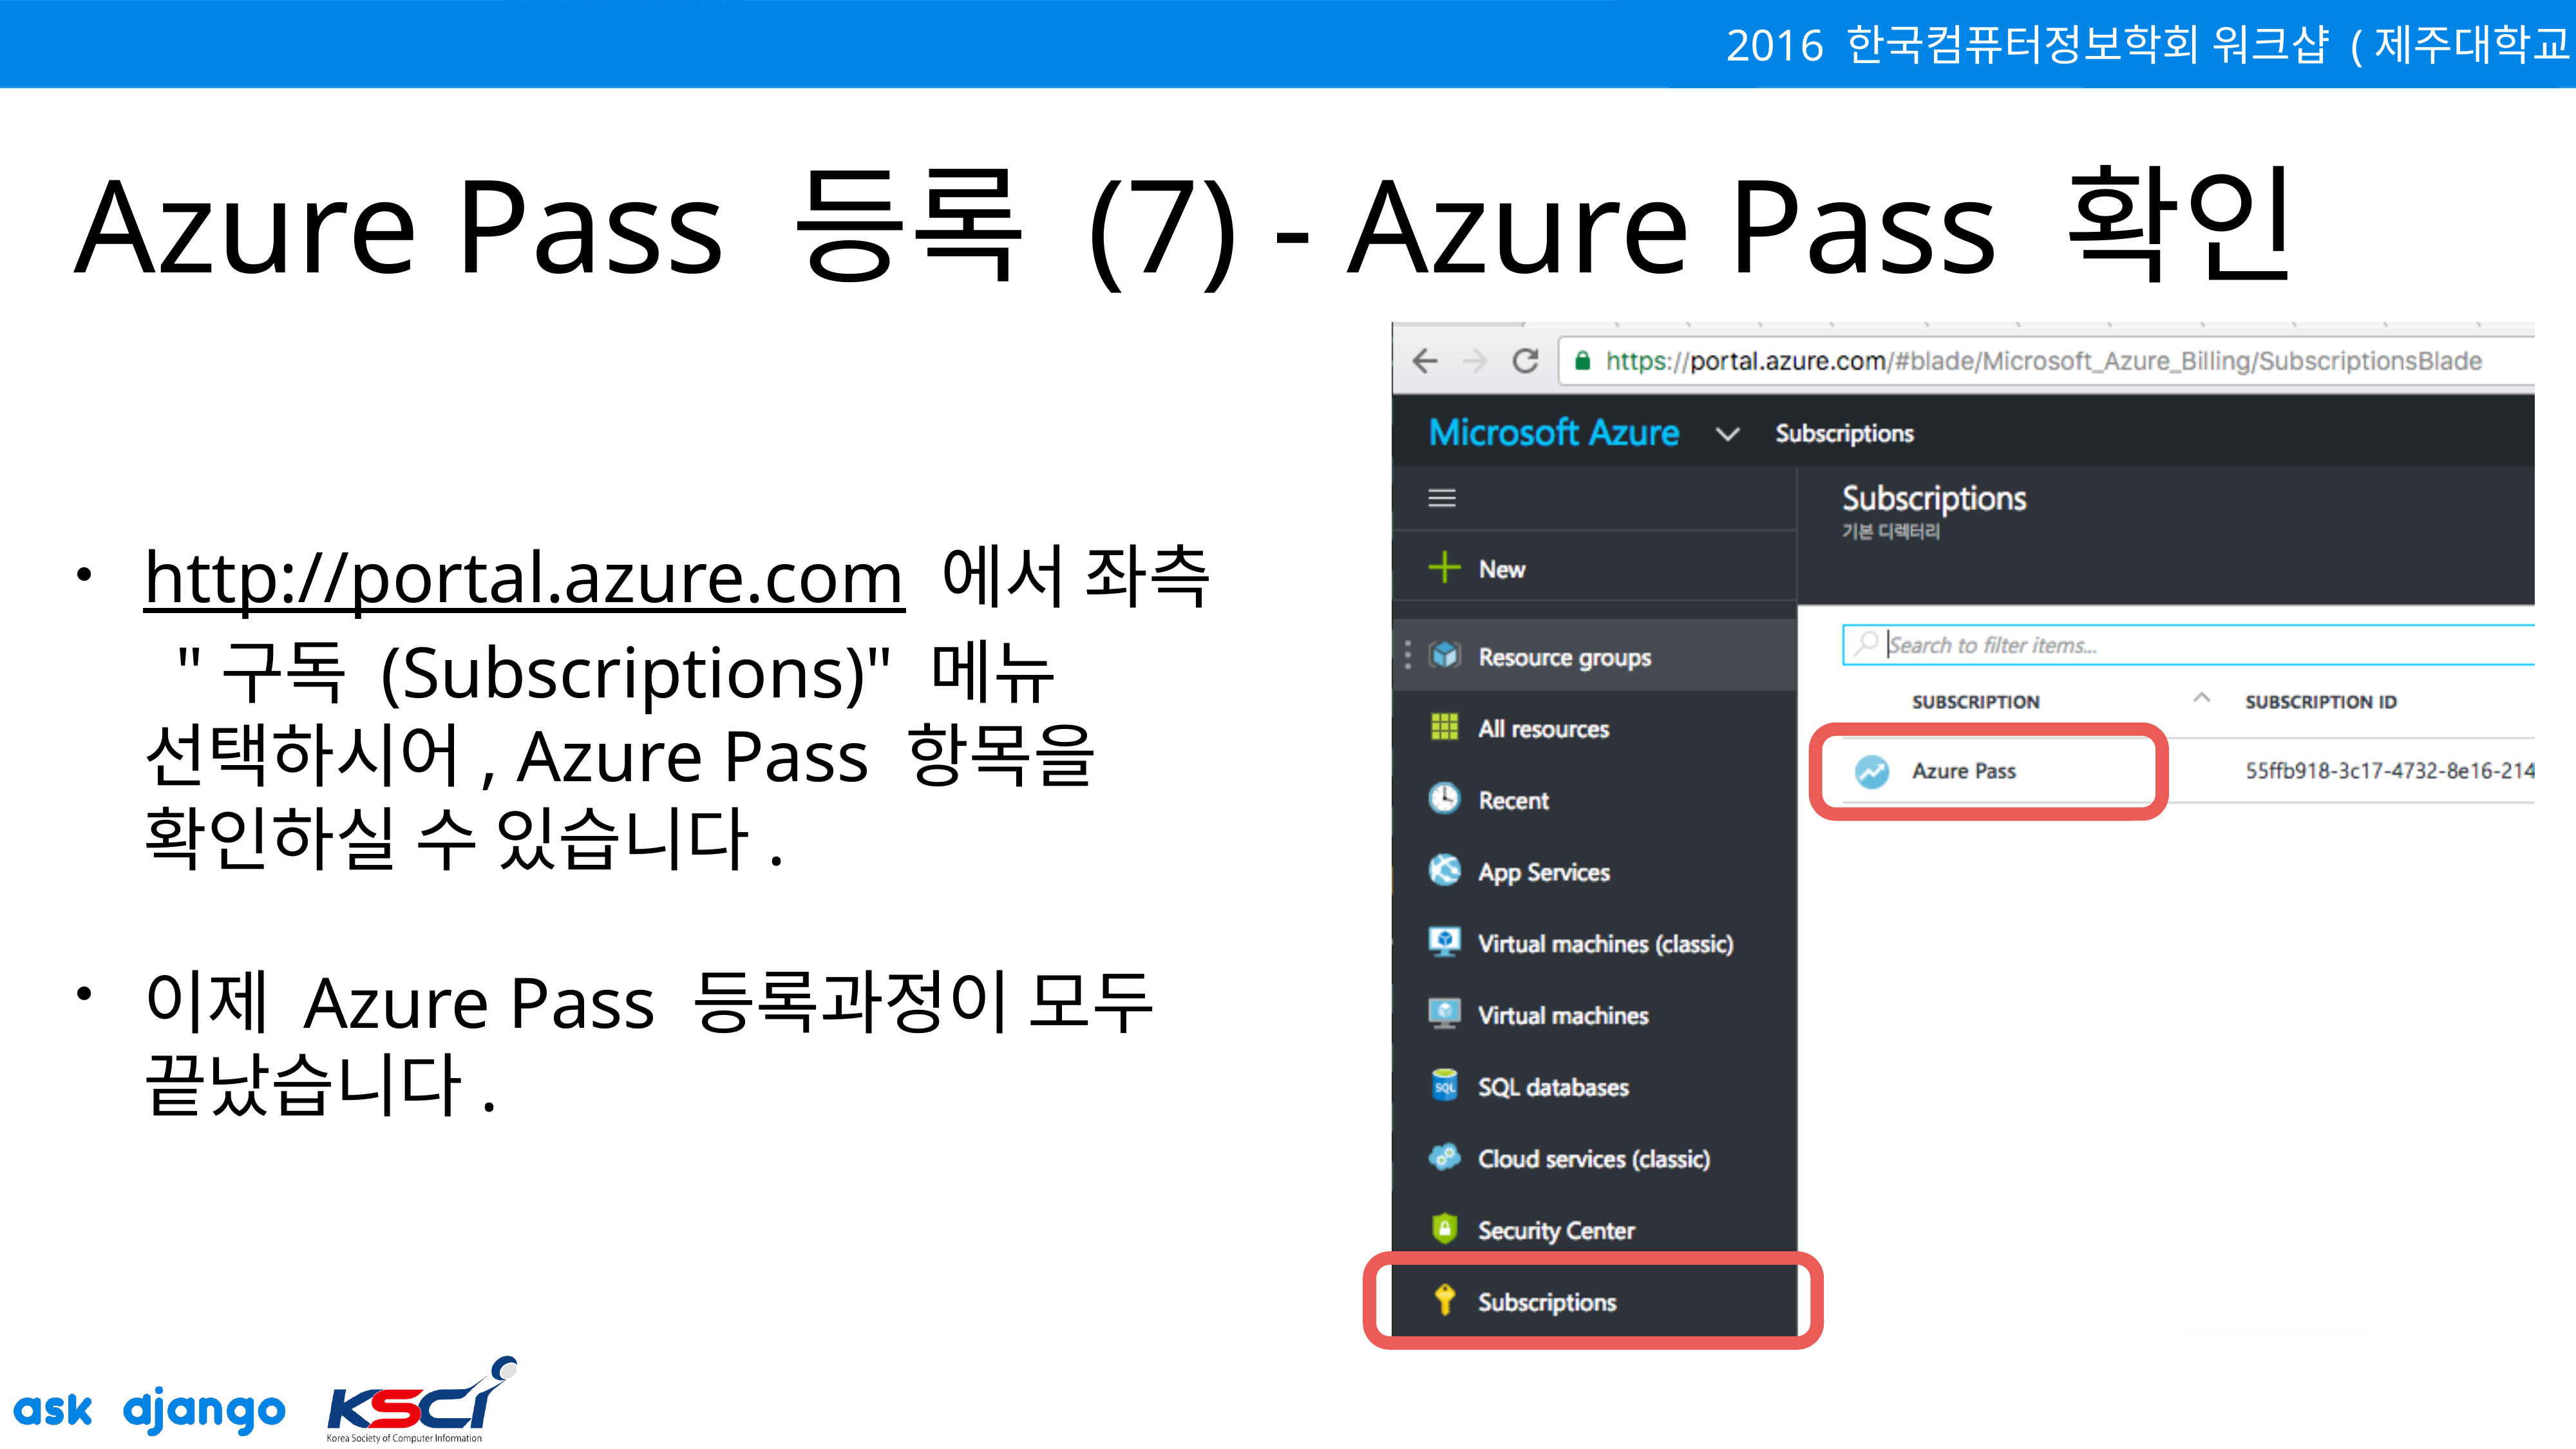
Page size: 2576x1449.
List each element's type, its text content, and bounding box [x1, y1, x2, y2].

picture [0, 0, 2576, 88]
picture [1, 1375, 295, 1448]
text_box [1369, 1258, 1810, 1343]
picture [327, 1356, 517, 1444]
picture [1391, 322, 2535, 1336]
list http://portal.azure.com 에서 좌측 "구독 (Subscriptions)" 메뉴 선택하시어, Azure Pass 항목을 확인하실 수 있습니다. 이제 Azure Pass 등록과정이 모두 끝났습니다. [70, 341, 1268, 1317]
title Azure Pass 등록 (7) - Azure Pass 확인 [68, 100, 2508, 343]
